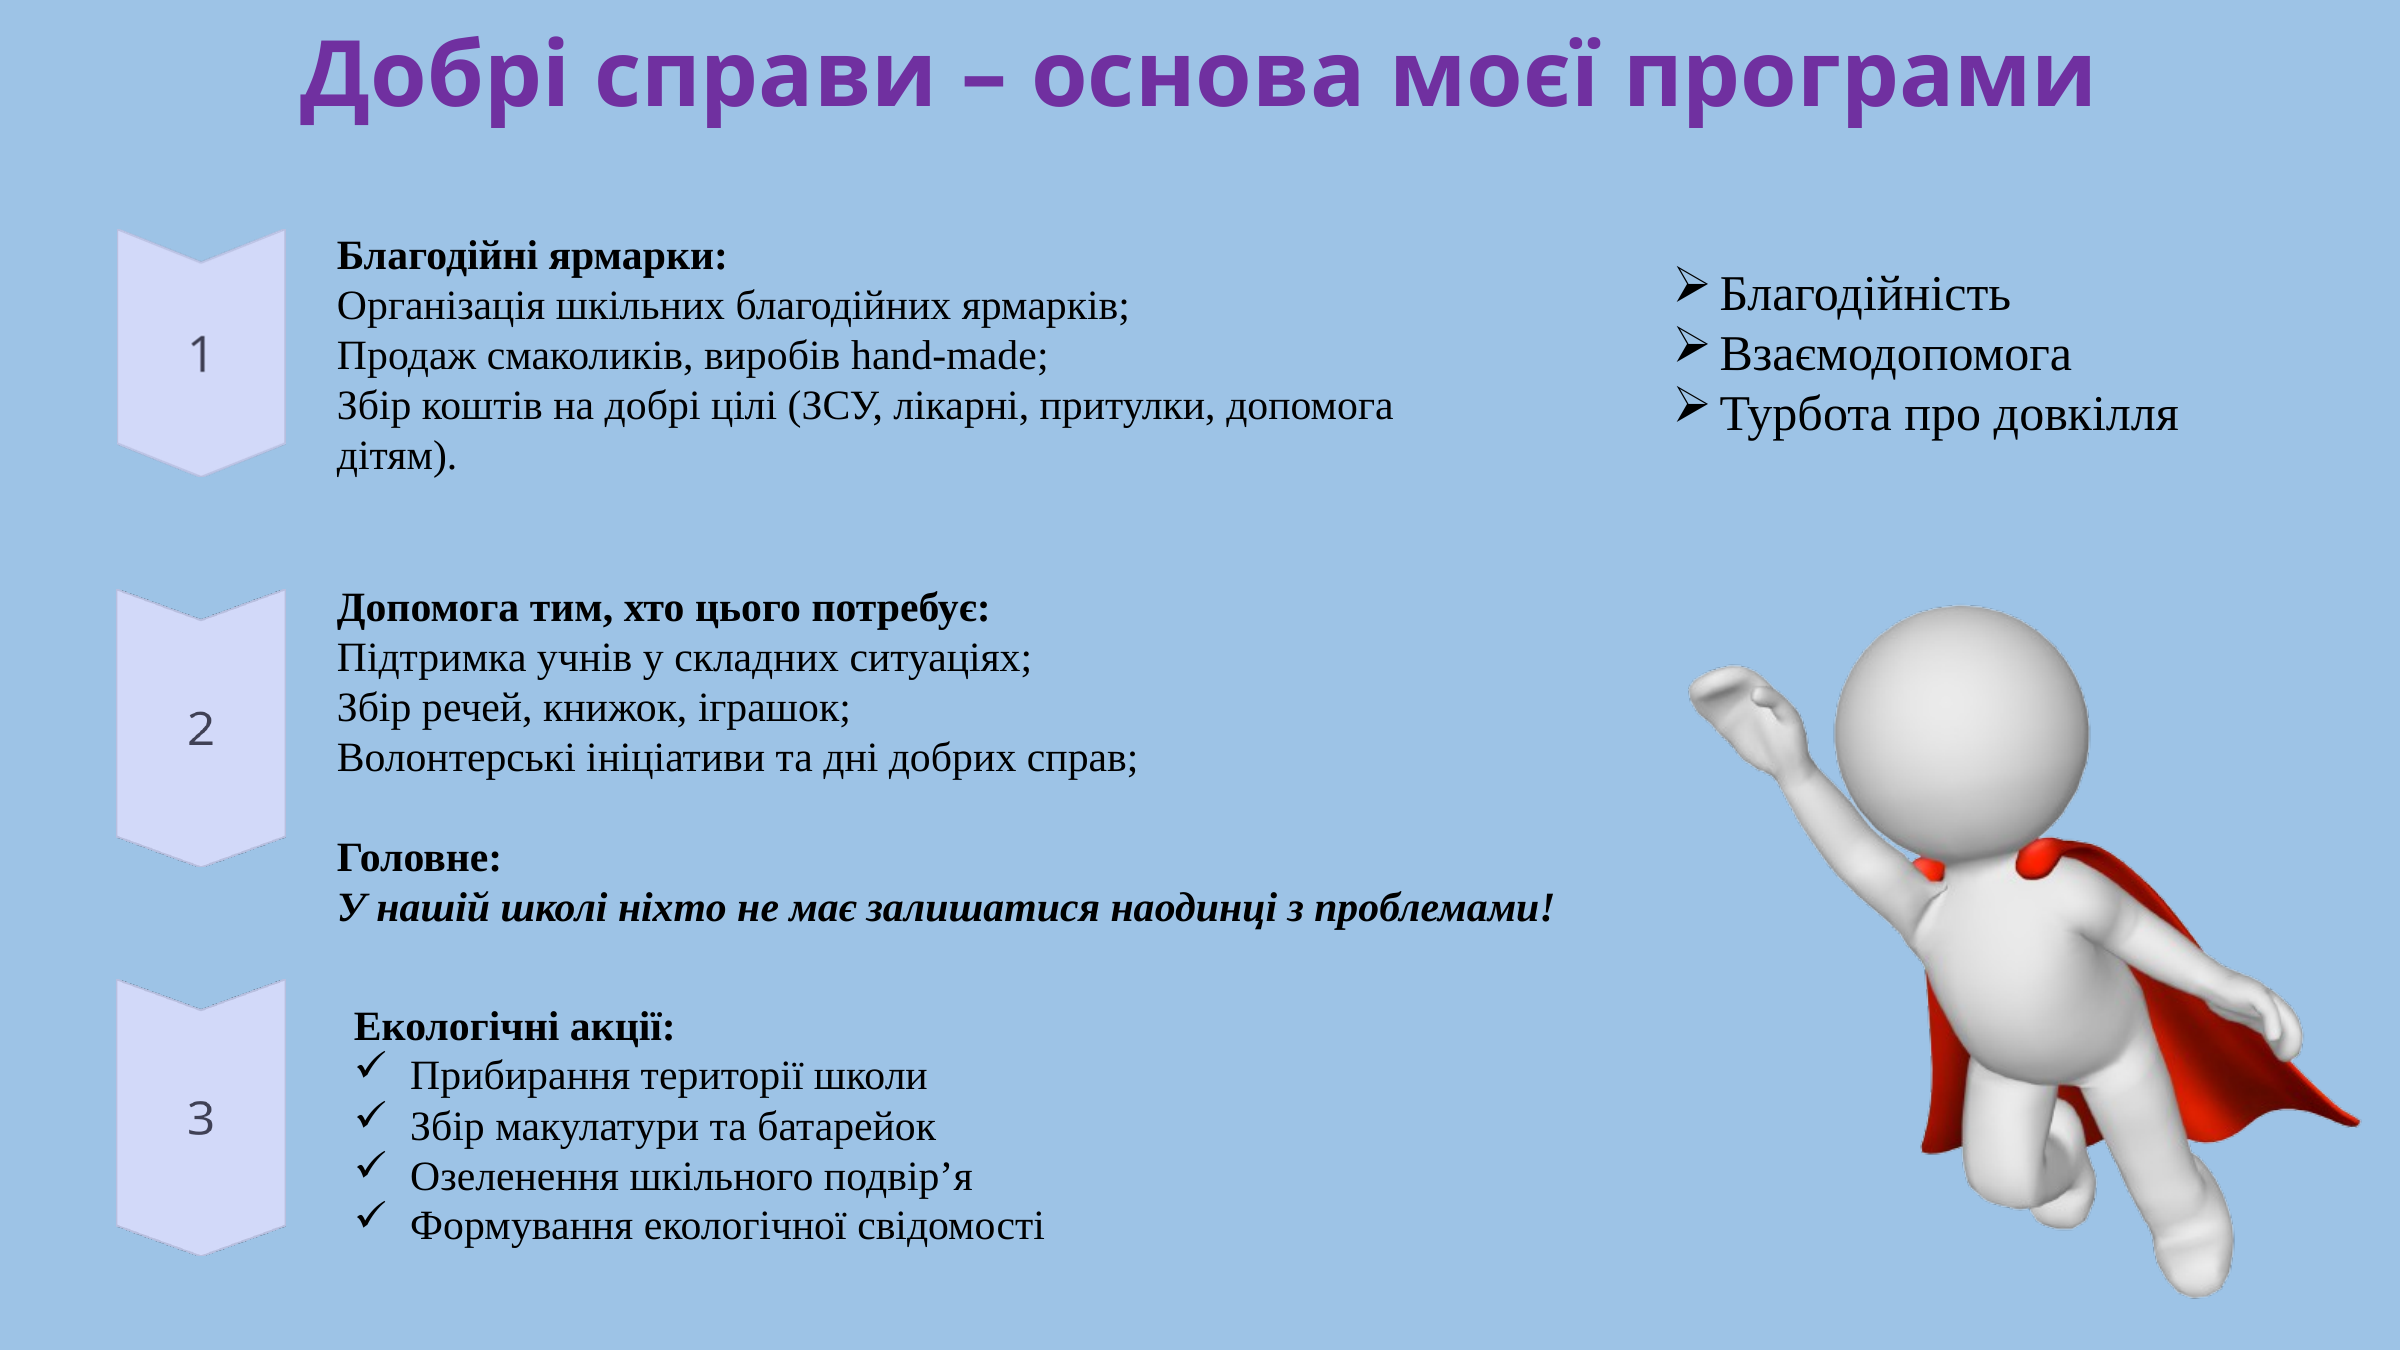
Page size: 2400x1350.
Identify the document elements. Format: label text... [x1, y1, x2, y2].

picture [1631, 568, 2389, 1326]
text_box Екологічні акції: Прибирання території школи Збір макулатури та батарейок Озеленення шкільного подвір’я Формування екологічної свідомості [339, 990, 1162, 1256]
text_box Добрі справи – основа моєї програми [285, 7, 2115, 133]
picture [116, 589, 286, 867]
text_box Благодійні ярмарки: Організація шкільних благодійних ярмарків; Продаж смаколиків, виробів hand-made; Збір коштів на добрі цілі (ЗСУ, лікарні, притулки, допомога дітям). [322, 220, 1522, 520]
picture [116, 979, 286, 1256]
picture [117, 229, 286, 477]
text_box Допомога тим, хто цього потребує: Підтримка учнів у складних ситуаціях; Збір речей, книжок, іграшок; Волонтерські ініціативи та дні добрих справ; Головне: У нашій школі ніхто не має залишатися наодинці з проблемами! [322, 572, 1578, 938]
text_box Благодійність Взаємодопомога Турбота про довкілля [1658, 252, 2289, 448]
